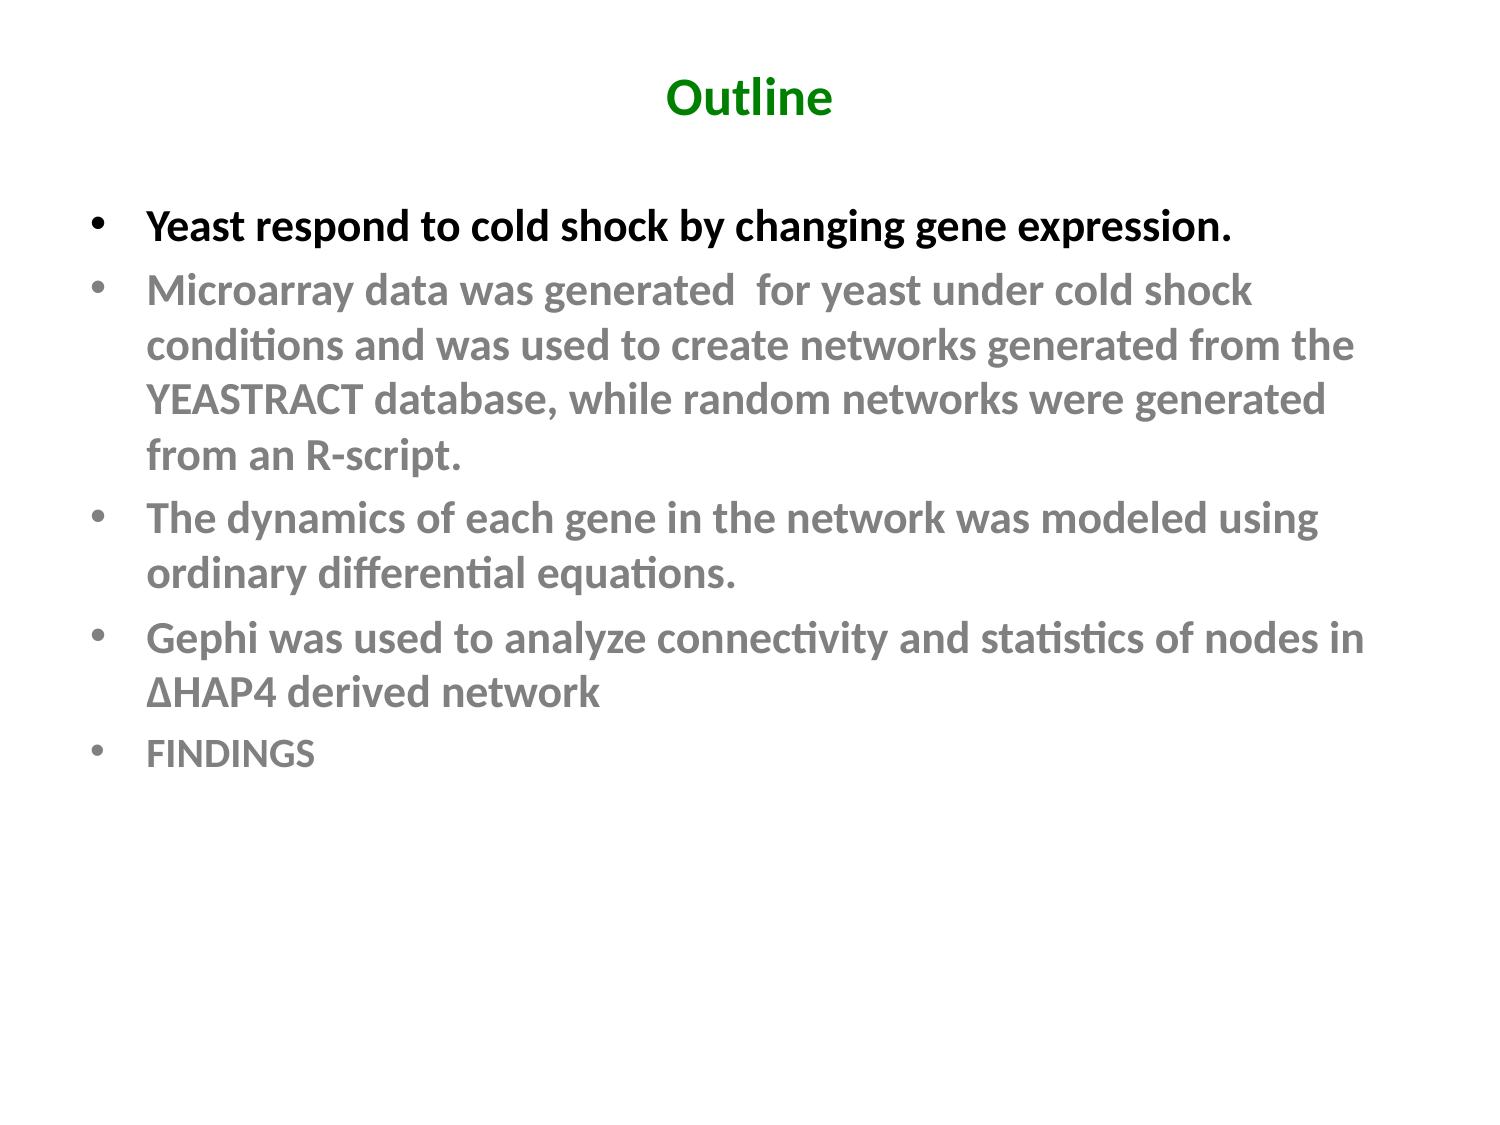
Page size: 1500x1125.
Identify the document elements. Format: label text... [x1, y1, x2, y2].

list Yeast respond to cold shock by changing gene expression. Microarray data was generated for yeast under cold shock conditions and was used to create networks generated from the YEASTRACT database, while random networks were generated from an R-script. The dynamics of each gene in the network was modeled using ordinary differential equations. Gephi was used to analyze connectivity and statistics of nodes in ΔHAP4 derived network FINDINGS [75, 187, 1425, 931]
title Outline [0, 0, 1500, 188]
